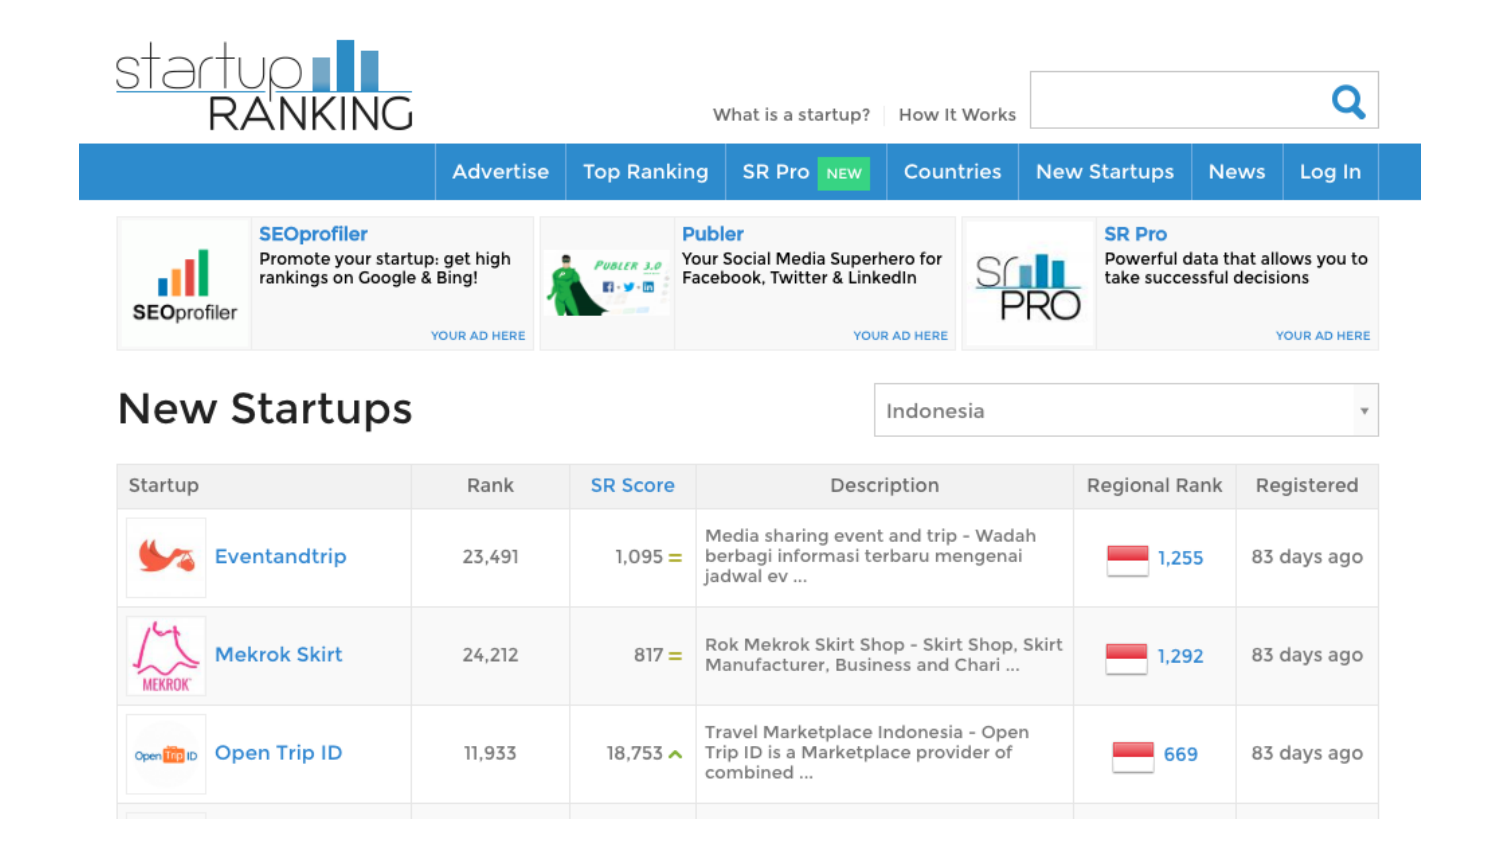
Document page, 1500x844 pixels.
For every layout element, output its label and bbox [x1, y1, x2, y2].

picture [78, 24, 1422, 819]
